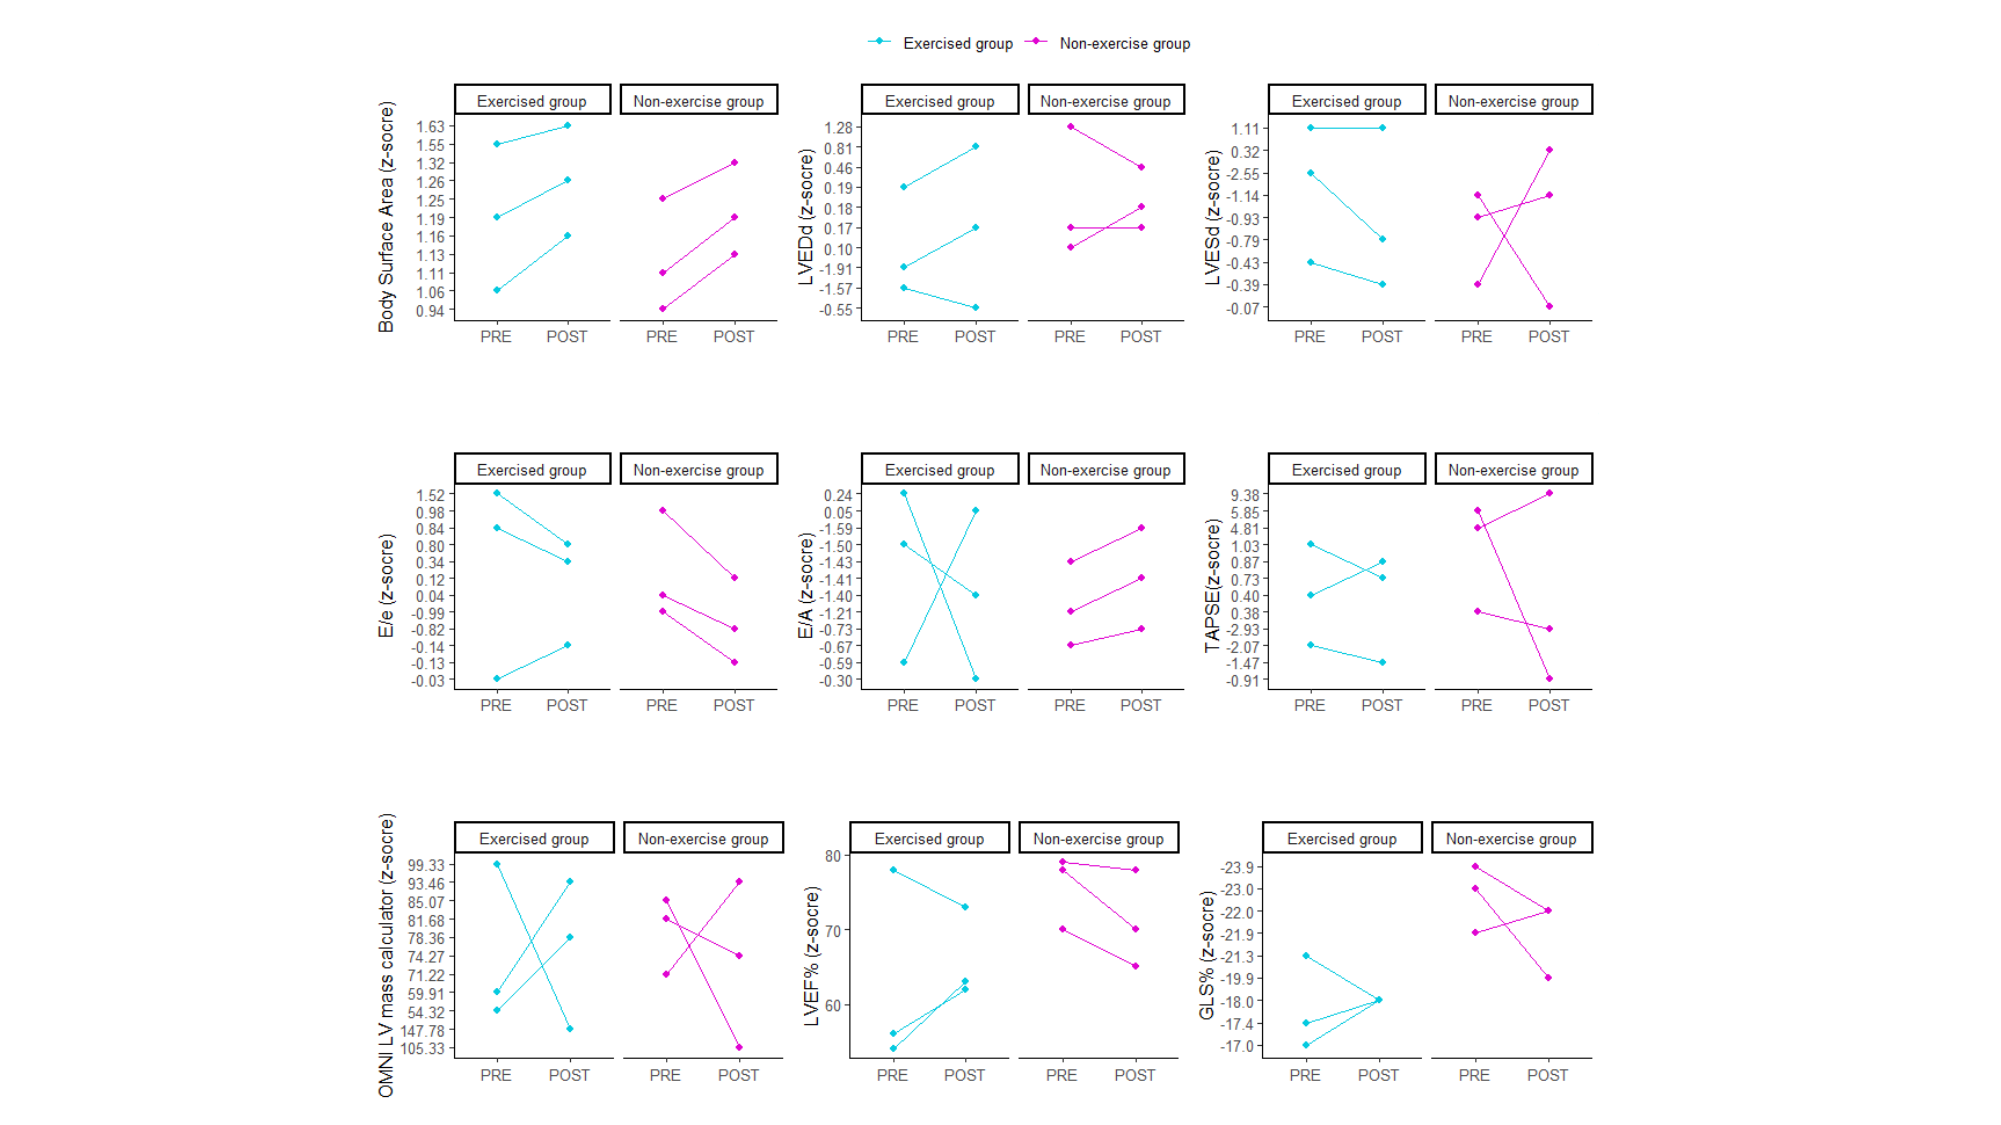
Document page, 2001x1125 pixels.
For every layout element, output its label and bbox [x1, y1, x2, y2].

picture [358, 0, 1611, 1125]
